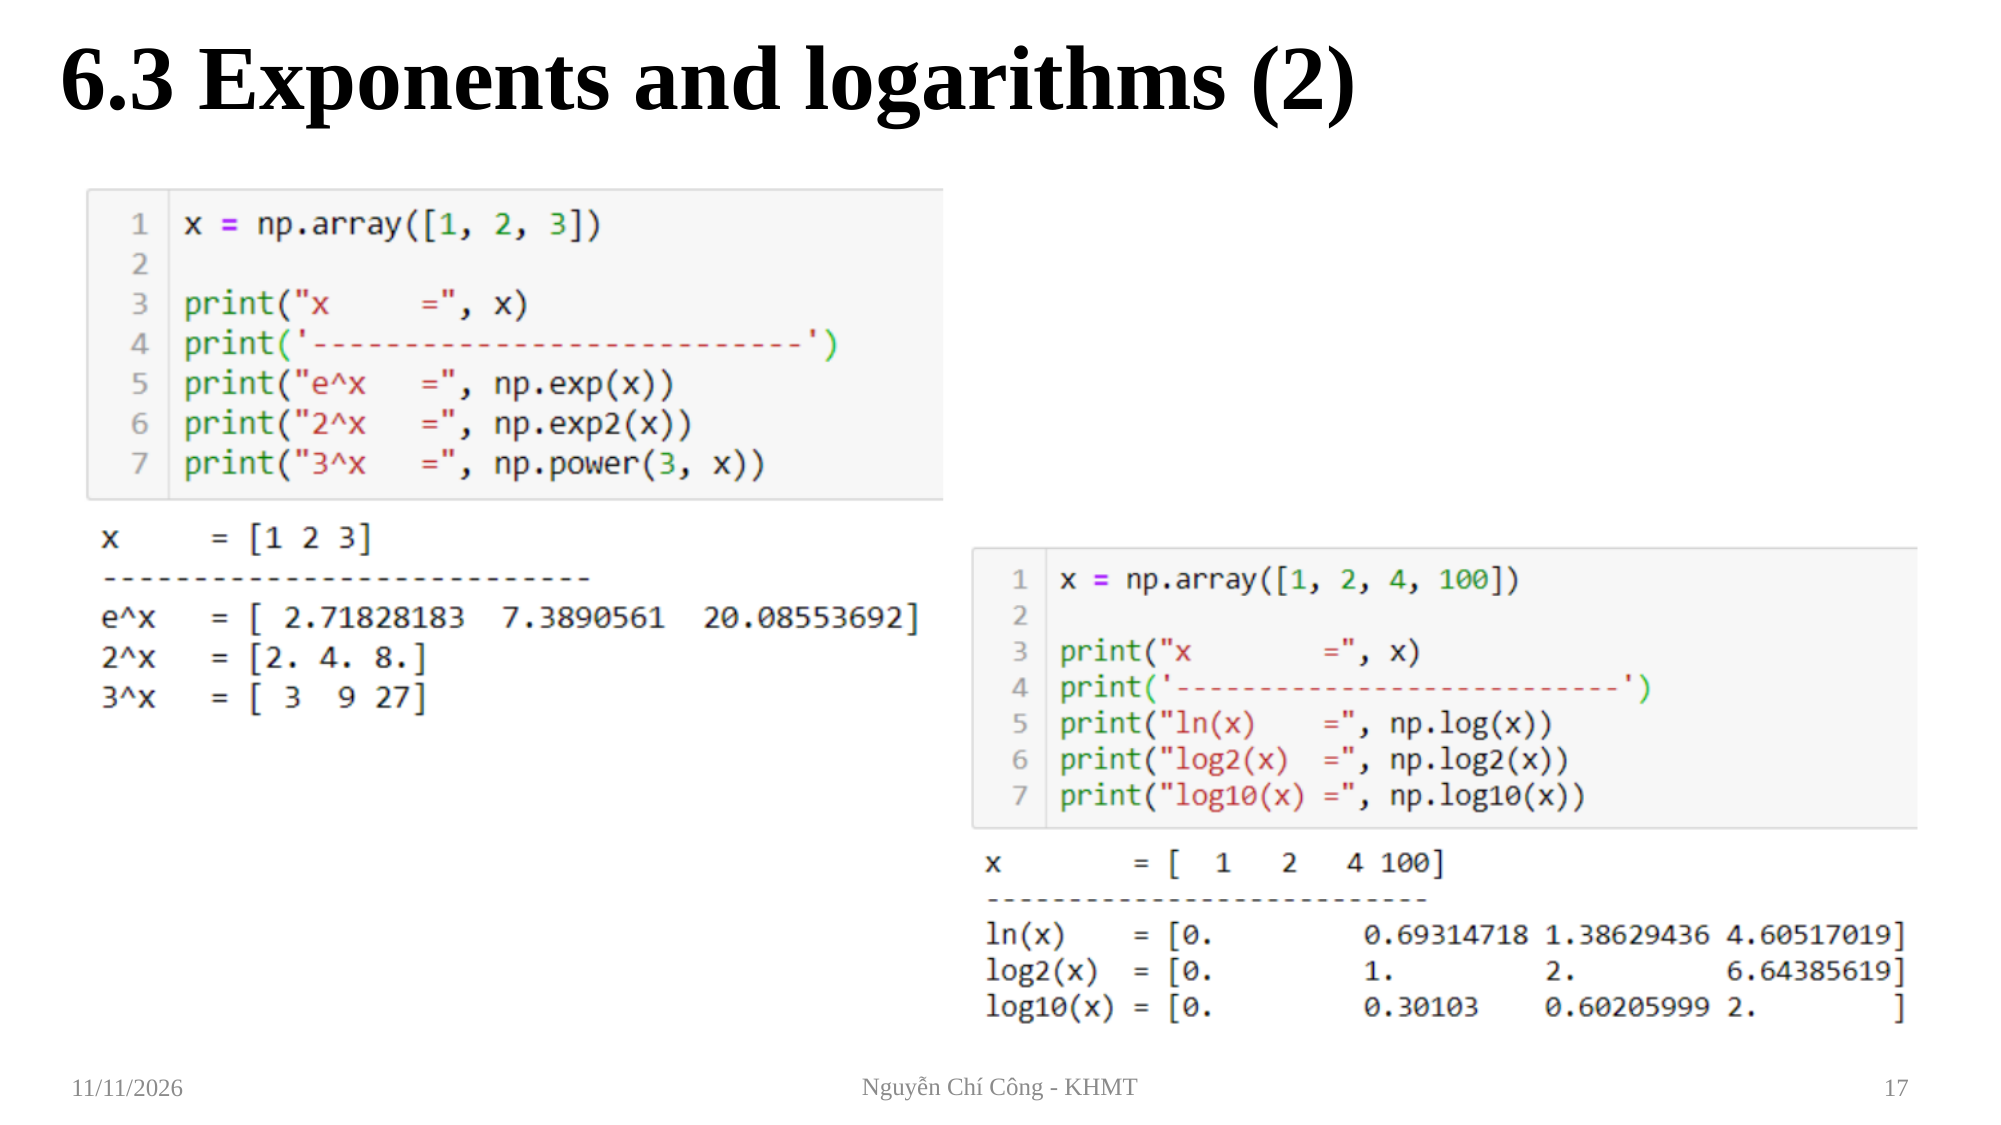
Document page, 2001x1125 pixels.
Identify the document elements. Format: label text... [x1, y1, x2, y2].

footer Nguyễn Chí Công - KHMT [662, 1067, 1338, 1103]
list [45, 167, 1935, 1041]
slide_number 17 [1573, 1067, 1924, 1106]
title 6.3 Exponents and logarithms (2) [45, 19, 1935, 140]
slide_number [56, 1067, 427, 1106]
